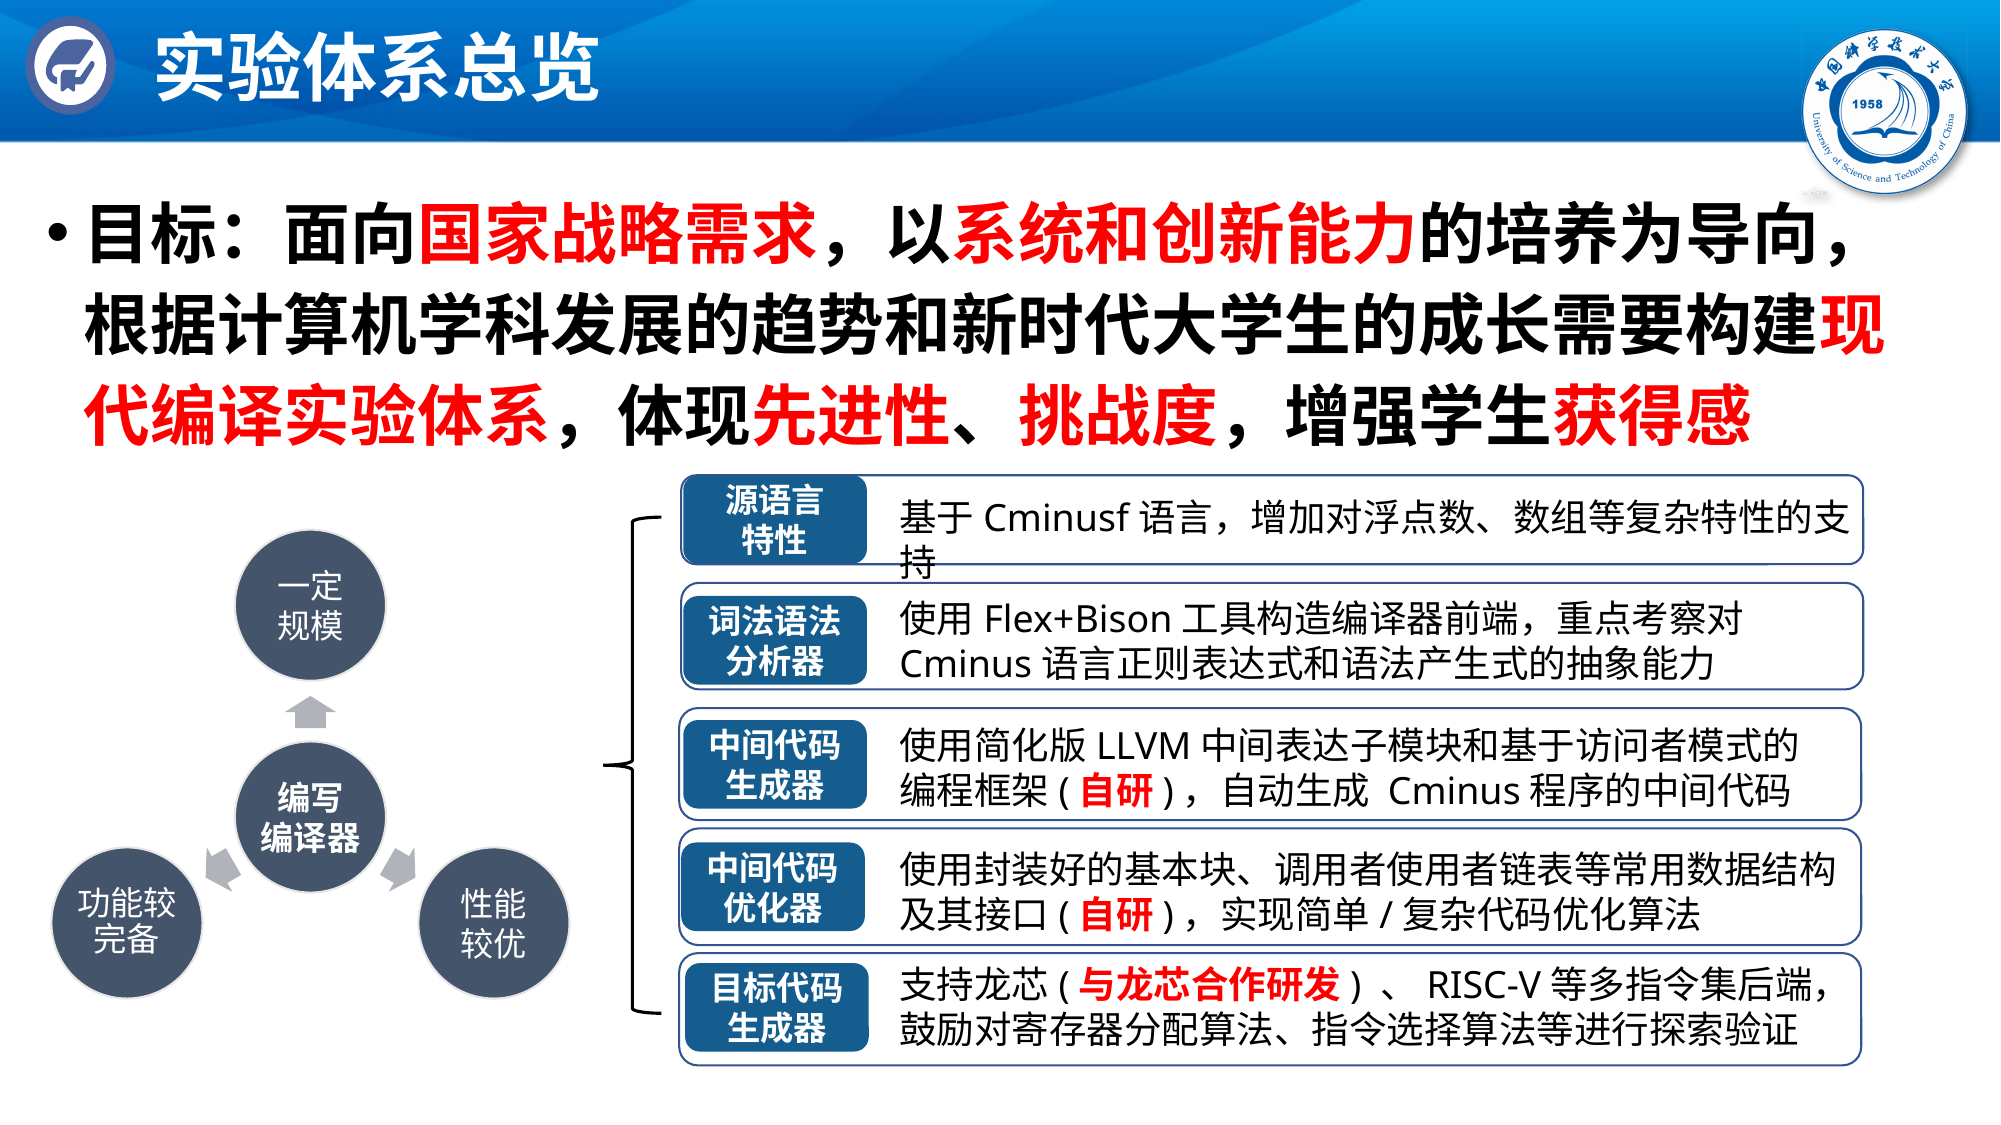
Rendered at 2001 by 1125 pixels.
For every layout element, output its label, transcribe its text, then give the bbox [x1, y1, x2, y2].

title 实验体系总览 [137, 10, 1707, 132]
text_box 支持龙芯(与龙芯合作研发) 、RISC-V等多指令集后端，鼓励对寄存器分配算法、指令选择算法等进行探索验证 [884, 953, 1864, 1059]
text_box 使用简化版LLVM中间表达子模块和基于访问者模式的编程框架(自研)，自动生成 Cminus程序的中间代码 [884, 714, 1845, 820]
text_box [680, 474, 1864, 566]
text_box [0, 529, 662, 999]
text_box 使用Flex+Bison工具构造编译器前端，重点考察对Cminus语言正则表达式和语法产生式的抽象能力 [884, 587, 1845, 692]
text_box [678, 827, 1861, 947]
picture [0, 0, 2000, 204]
text_box 基于Cminusf语言，增加对浮点数、数组等复杂特性的支持 [884, 486, 1883, 592]
text_box [678, 707, 1863, 822]
list 目标：面向国家战略需求，以系统和创新能力的培养为导向，根据计算机学科发展的趋势和新时代大学生的成长需要构建现代编译实验体系，体现先进性、挑战度，增强学生获得感 [31, 172, 1966, 1031]
text_box [678, 952, 1858, 1067]
text_box 使用封装好的基本块、调用者使用者链表等常用数据结构及其接口(自研)，实现简单/复杂代码优化算法 [884, 839, 1864, 944]
text_box [630, 999, 662, 1015]
text_box [680, 581, 1865, 691]
text_box [630, 515, 662, 529]
